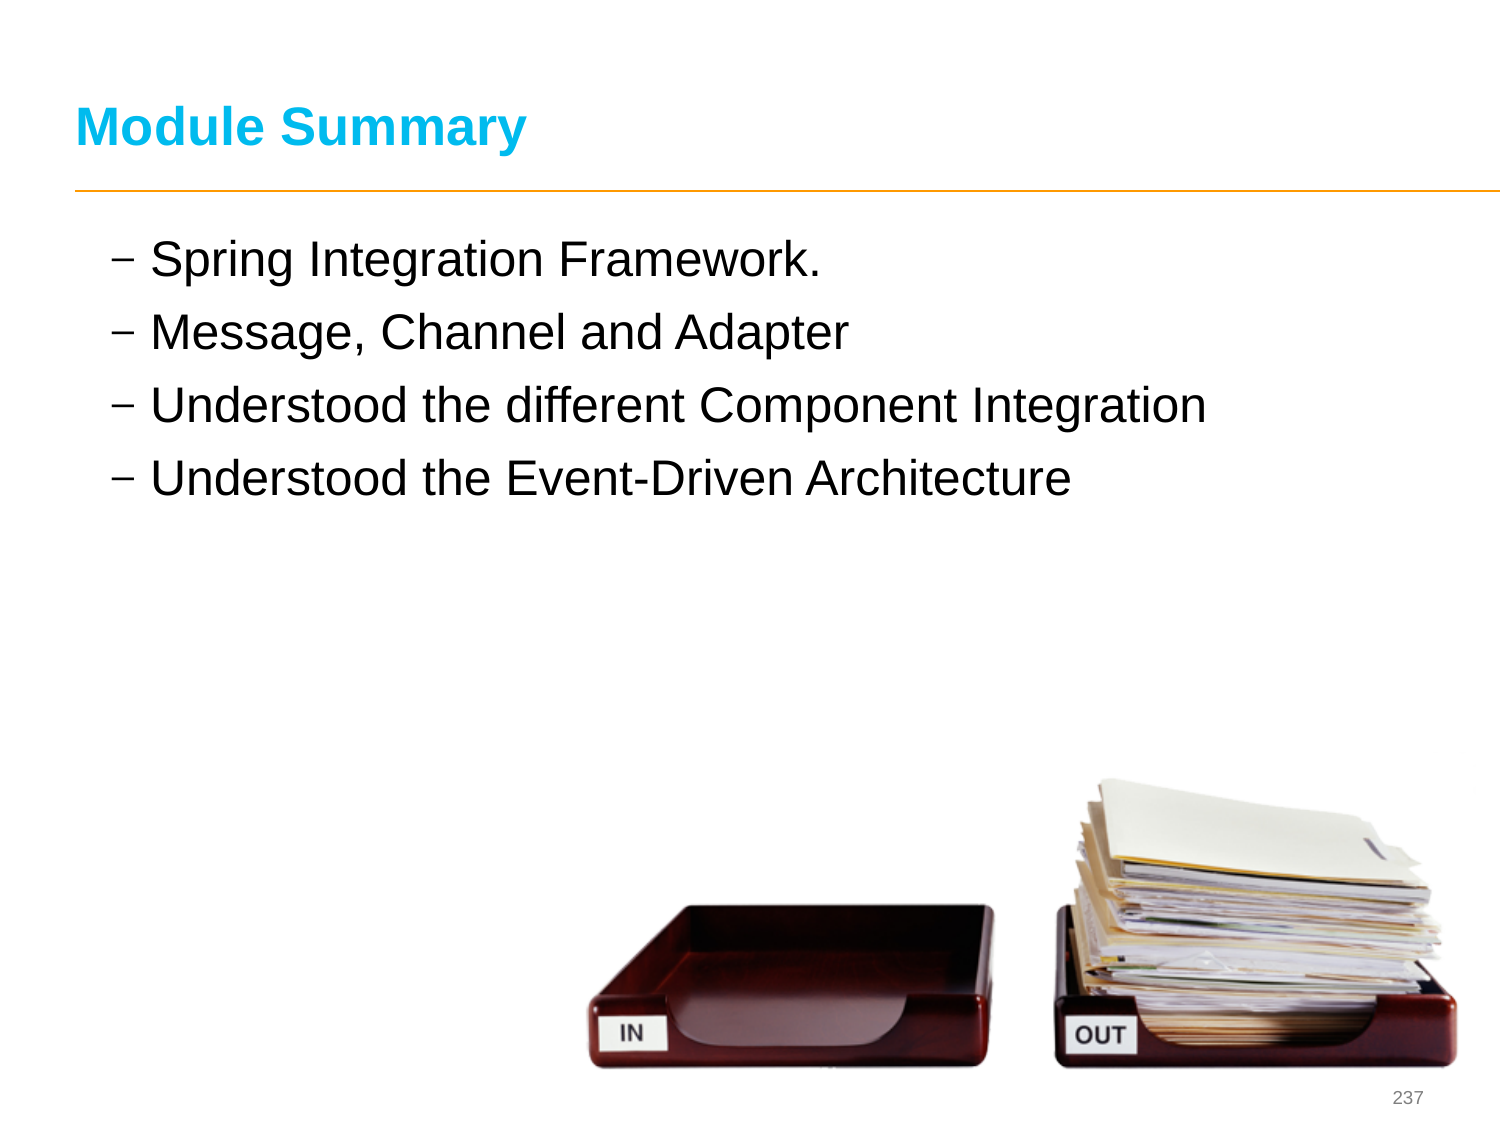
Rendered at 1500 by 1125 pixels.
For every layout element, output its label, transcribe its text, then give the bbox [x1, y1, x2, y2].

title Module Summary [75, 27, 1422, 157]
list Spring Integration Framework. Message, Channel and Adapter Understood the different Component Integration Understood the Event-Driven Architecture [75, 226, 1425, 1018]
picture [575, 752, 1476, 1101]
